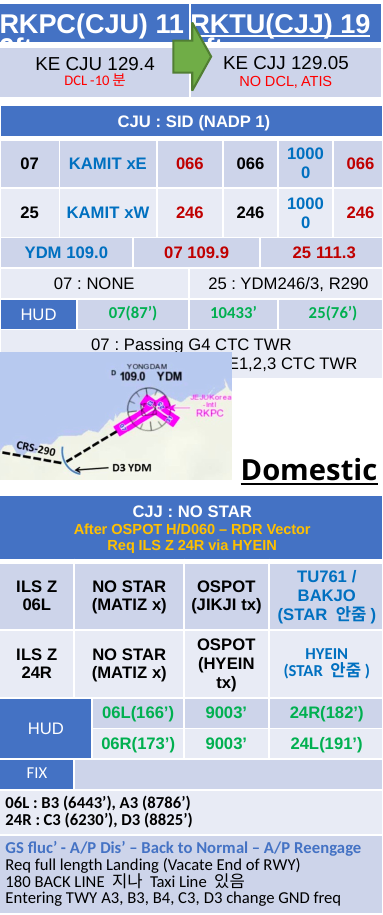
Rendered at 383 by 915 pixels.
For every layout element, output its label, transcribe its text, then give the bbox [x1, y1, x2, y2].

table_cell KE CJJ 129.05 NO DCL, ATIS [191, 48, 381, 97]
table_cell ILS Z 06L [0, 564, 73, 629]
table_cell [75, 760, 382, 789]
table_cell ILS Z 24R [0, 631, 73, 697]
table_cell 10433’ [190, 300, 277, 329]
table_cell 066 [334, 141, 382, 187]
table_cell 25(76’) [279, 300, 382, 329]
table_cell OSPOT (HYEIN tx) [185, 631, 268, 697]
text_box [173, 22, 212, 91]
table_cell 07 [1, 141, 59, 187]
table_cell 25 111.3 [261, 238, 382, 267]
table_cell FIX [0, 760, 73, 789]
table_cell TU761 / BAKJO (STAR 안줌) [270, 564, 382, 629]
table_cell 06L(166’) [93, 699, 183, 728]
table_cell 10000 [279, 141, 332, 187]
table_cell OSPOT (JIKJI tx) [185, 564, 268, 629]
table_cell 066 [224, 141, 277, 187]
table_header RKTU(CJJ) 192ft [191, 4, 381, 42]
table_cell 06R(173’) [93, 729, 183, 758]
text_box Domestic [207, 443, 382, 499]
table_cell 06L : B3 (6443’), A3 (8786’) 24R : C3 (6230’), D3 (8825’) [0, 791, 382, 834]
table_cell 07 109.9 [134, 238, 259, 267]
table_cell 9003’ [185, 699, 268, 728]
table_cell 07 : Passing G4 CTC TWR 25 : 31 Holding PSN on P, E1,2,3 CTC TWR [1, 330, 382, 378]
table_cell 07(87’) [78, 300, 188, 329]
table_cell 25 [1, 189, 59, 237]
picture [0, 352, 232, 481]
table_cell 246 [224, 189, 277, 237]
table_cell GS fluc’ - A/P Dis’ – Back to Normal – A/P Reengage Req full length Landing (Vacate End of RWY) 180 BACK LINE 지나 Taxi Line 있음 Entering TWY A3, B3, B4, C3, D3 change GND freq [0, 836, 382, 913]
table_cell 24R(182’) [270, 699, 382, 728]
table_cell 24L(191’) [270, 729, 382, 758]
table_cell NO STAR (MATIZ x) [75, 631, 183, 697]
table_cell 066 [158, 141, 222, 187]
table_cell KAMIT xW [60, 189, 156, 237]
table_header CJJ : NO STAR After OSPOT H/D060 – RDR Vector Req ILS Z 24R via HYEIN [0, 496, 382, 559]
table_cell 10000 [279, 189, 332, 237]
table_cell NO STAR (MATIZ x) [75, 564, 183, 629]
table_cell KAMIT xE [60, 141, 156, 187]
table_cell KE CJU 129.4 DCL -10분 [0, 48, 189, 97]
table_cell 246 [158, 189, 222, 237]
table_cell HUD [1, 300, 76, 329]
table_cell YDM 109.0 [1, 238, 132, 267]
table_cell HUD [0, 699, 91, 758]
table_cell 246 [334, 189, 382, 237]
table_cell 25 : YDM246/3, R290 [190, 269, 382, 298]
table_header CJU : SID (NADP 1) [1, 106, 382, 136]
table_cell 9003’ [185, 729, 268, 758]
table_cell HYEIN (STAR 안줌) [270, 631, 382, 697]
table_header RKPC(CJU) 119ft [0, 4, 189, 42]
table_cell 07 : NONE [1, 269, 188, 298]
